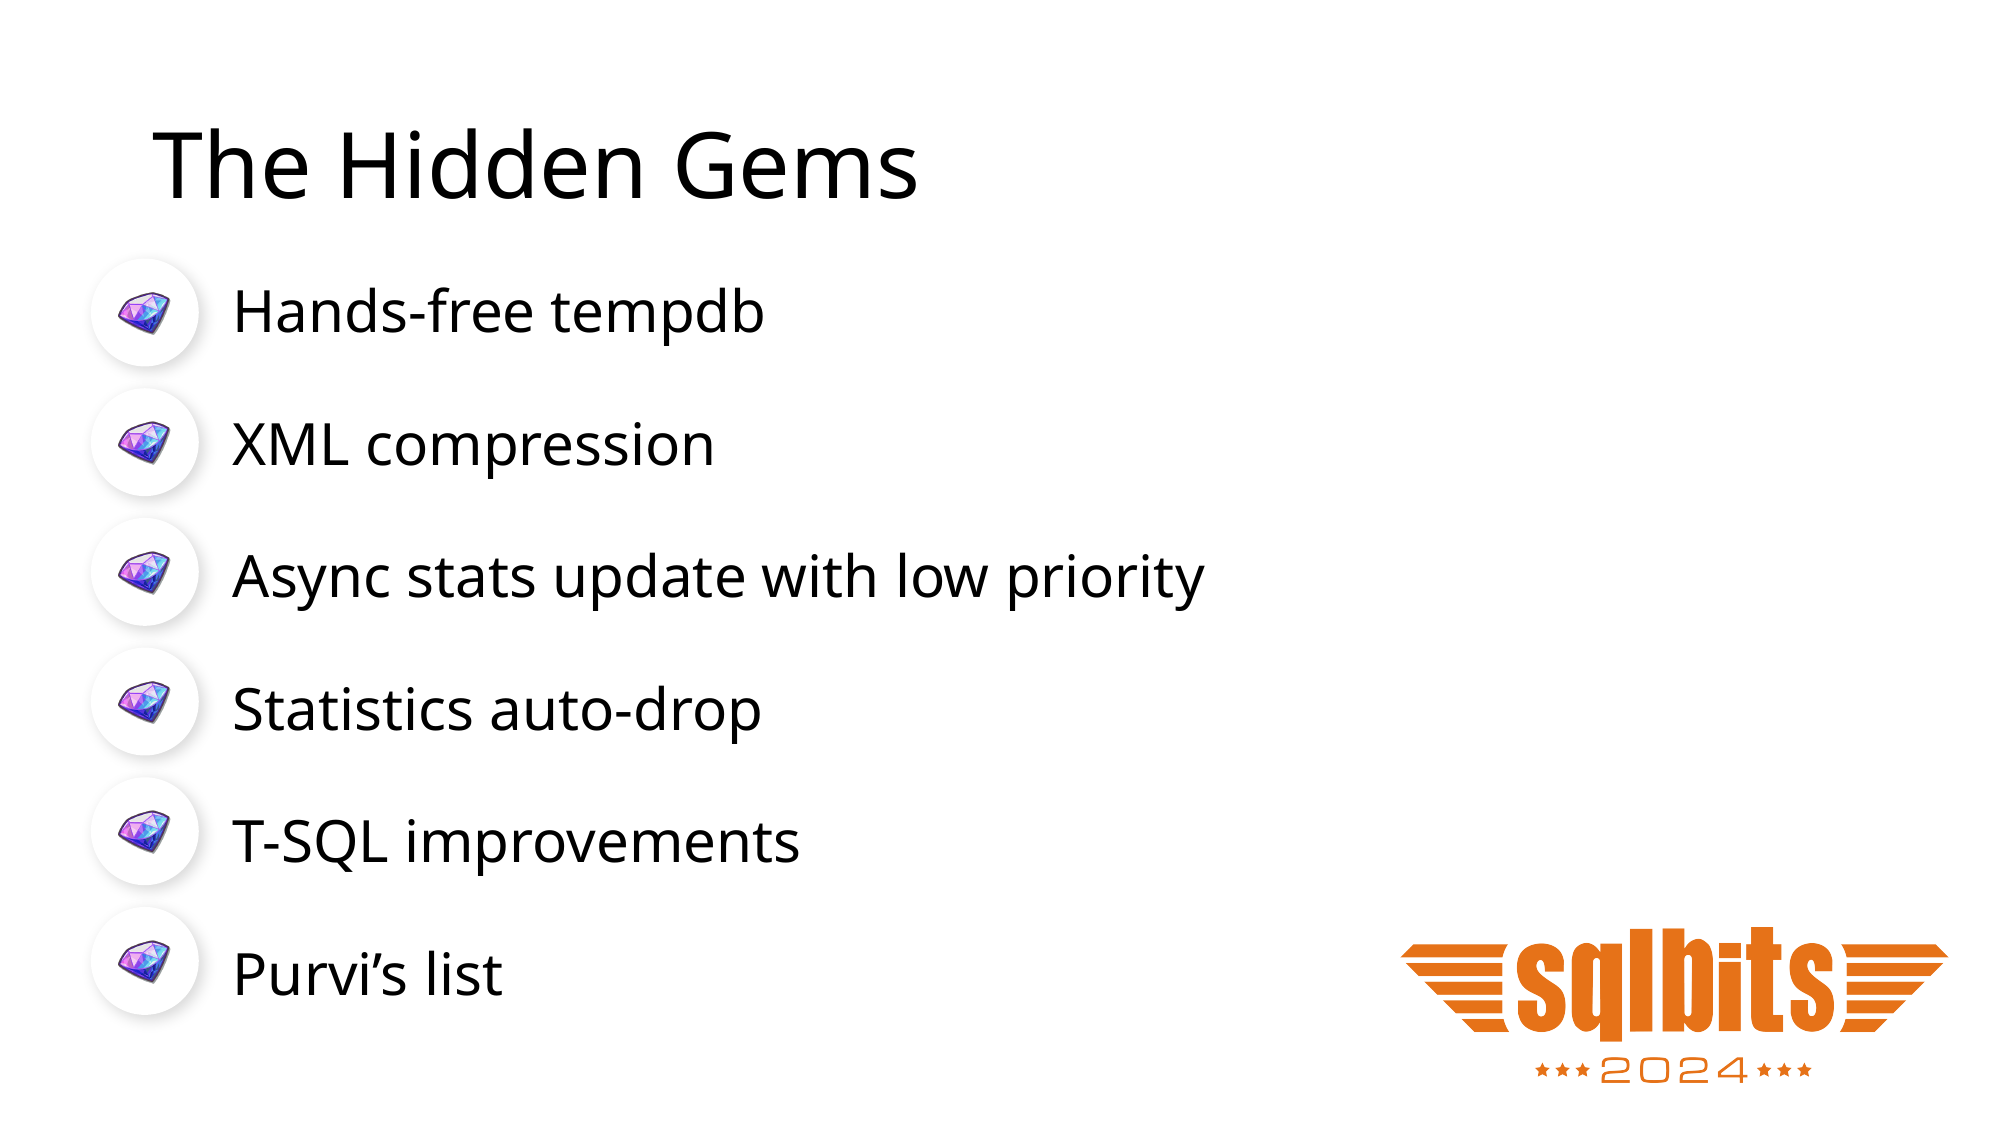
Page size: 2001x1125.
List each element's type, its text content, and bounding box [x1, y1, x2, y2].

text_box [90, 906, 200, 1016]
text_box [90, 387, 200, 497]
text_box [90, 647, 200, 756]
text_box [90, 517, 200, 627]
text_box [90, 776, 200, 886]
text_box Hands-free tempdb XML compression Async stats update with low priority Statistics auto-drop T-SQL improvements Purvi’s list [202, 274, 1905, 1007]
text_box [90, 258, 200, 367]
picture [1400, 927, 1950, 1084]
title The Hidden Gems [137, 59, 1863, 278]
